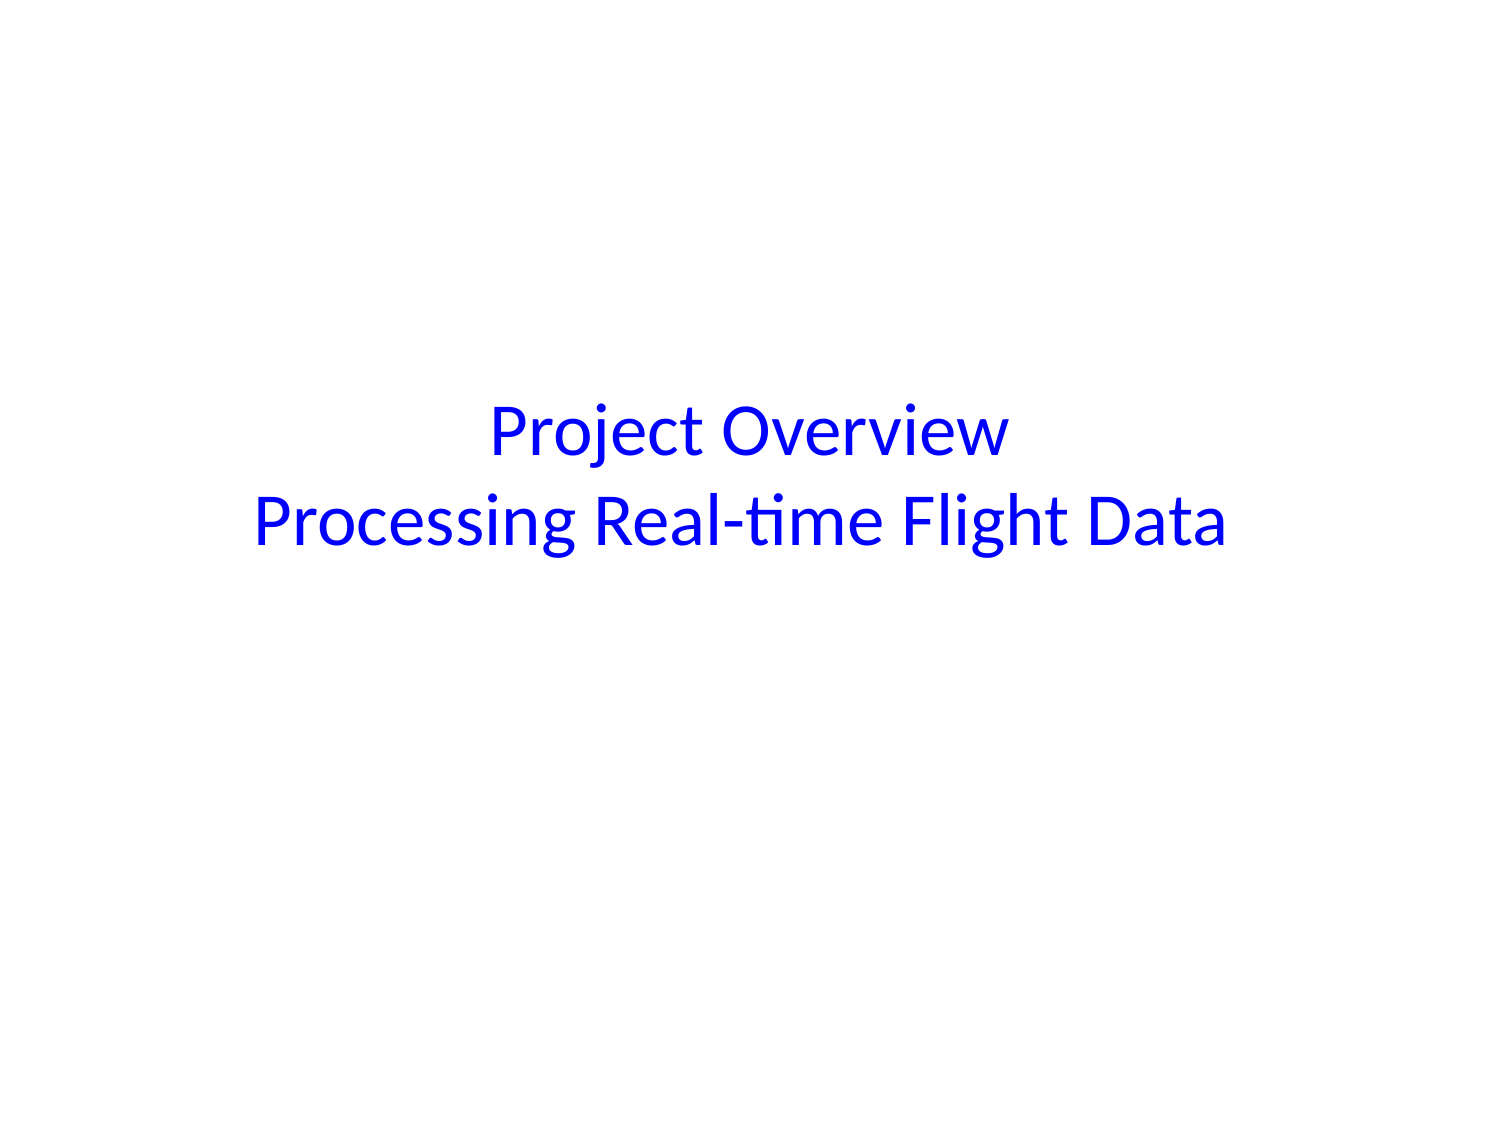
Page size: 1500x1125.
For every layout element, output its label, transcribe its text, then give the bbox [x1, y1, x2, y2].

title Project Overview Processing Real-time Flight Data [112, 349, 1388, 591]
